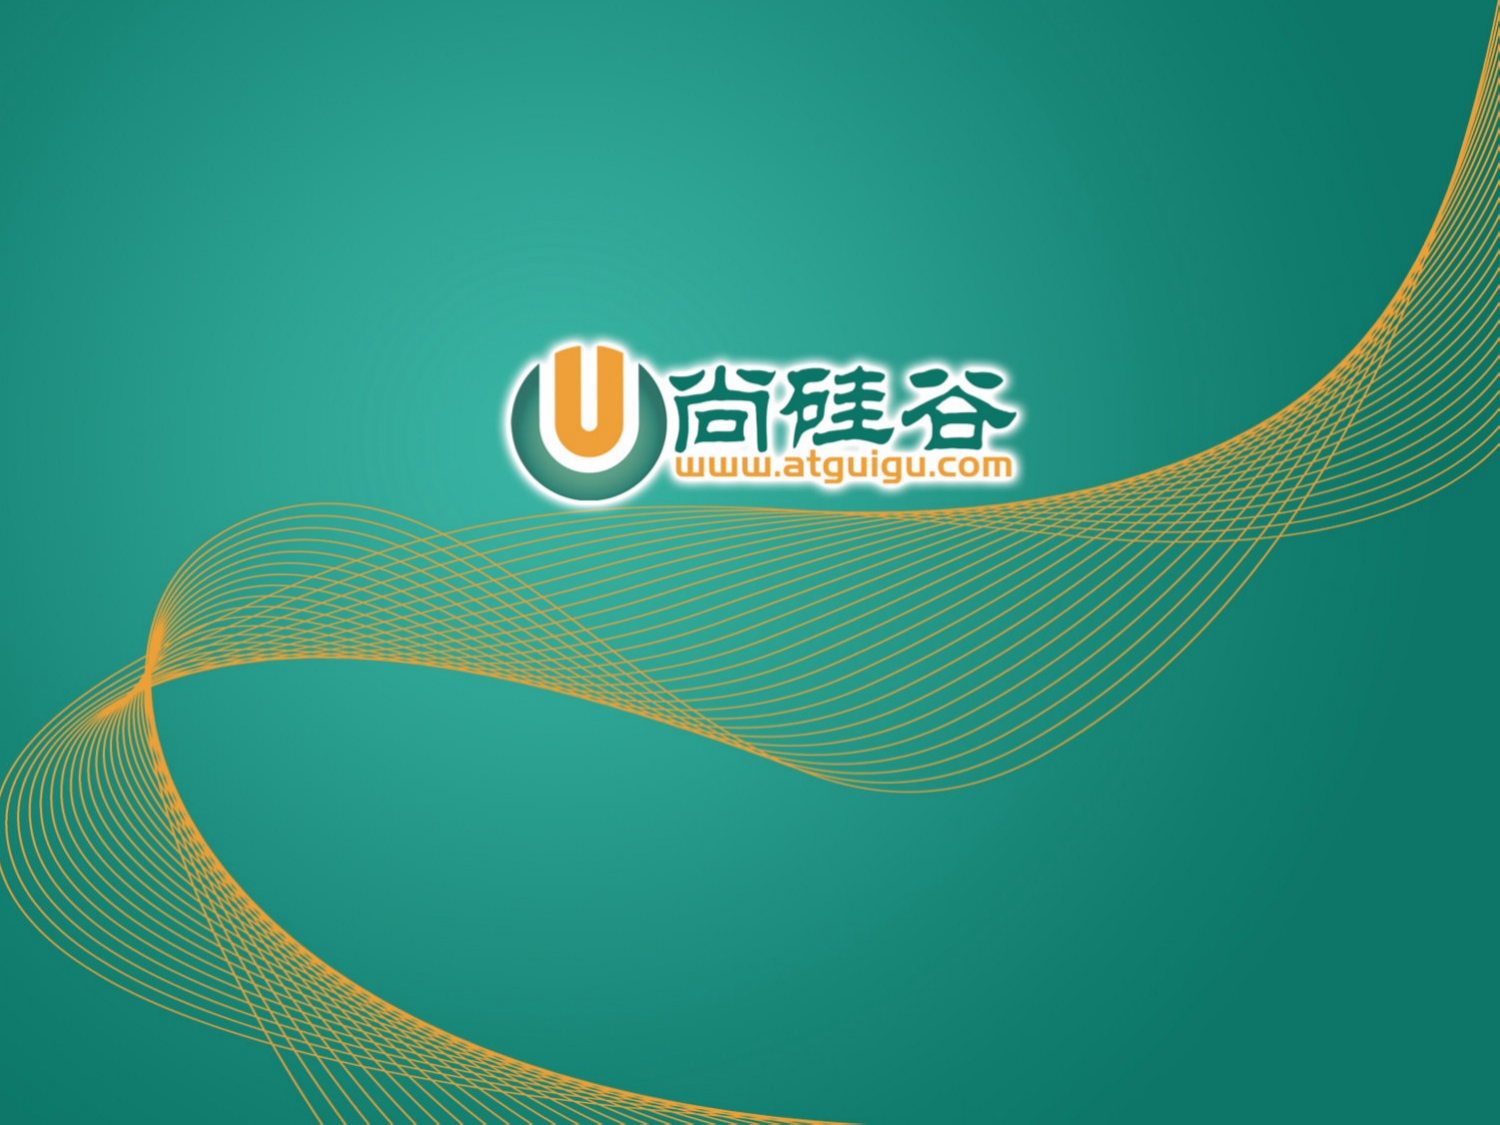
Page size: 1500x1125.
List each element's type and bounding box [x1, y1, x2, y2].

text_box [0, 0, 1500, 1125]
